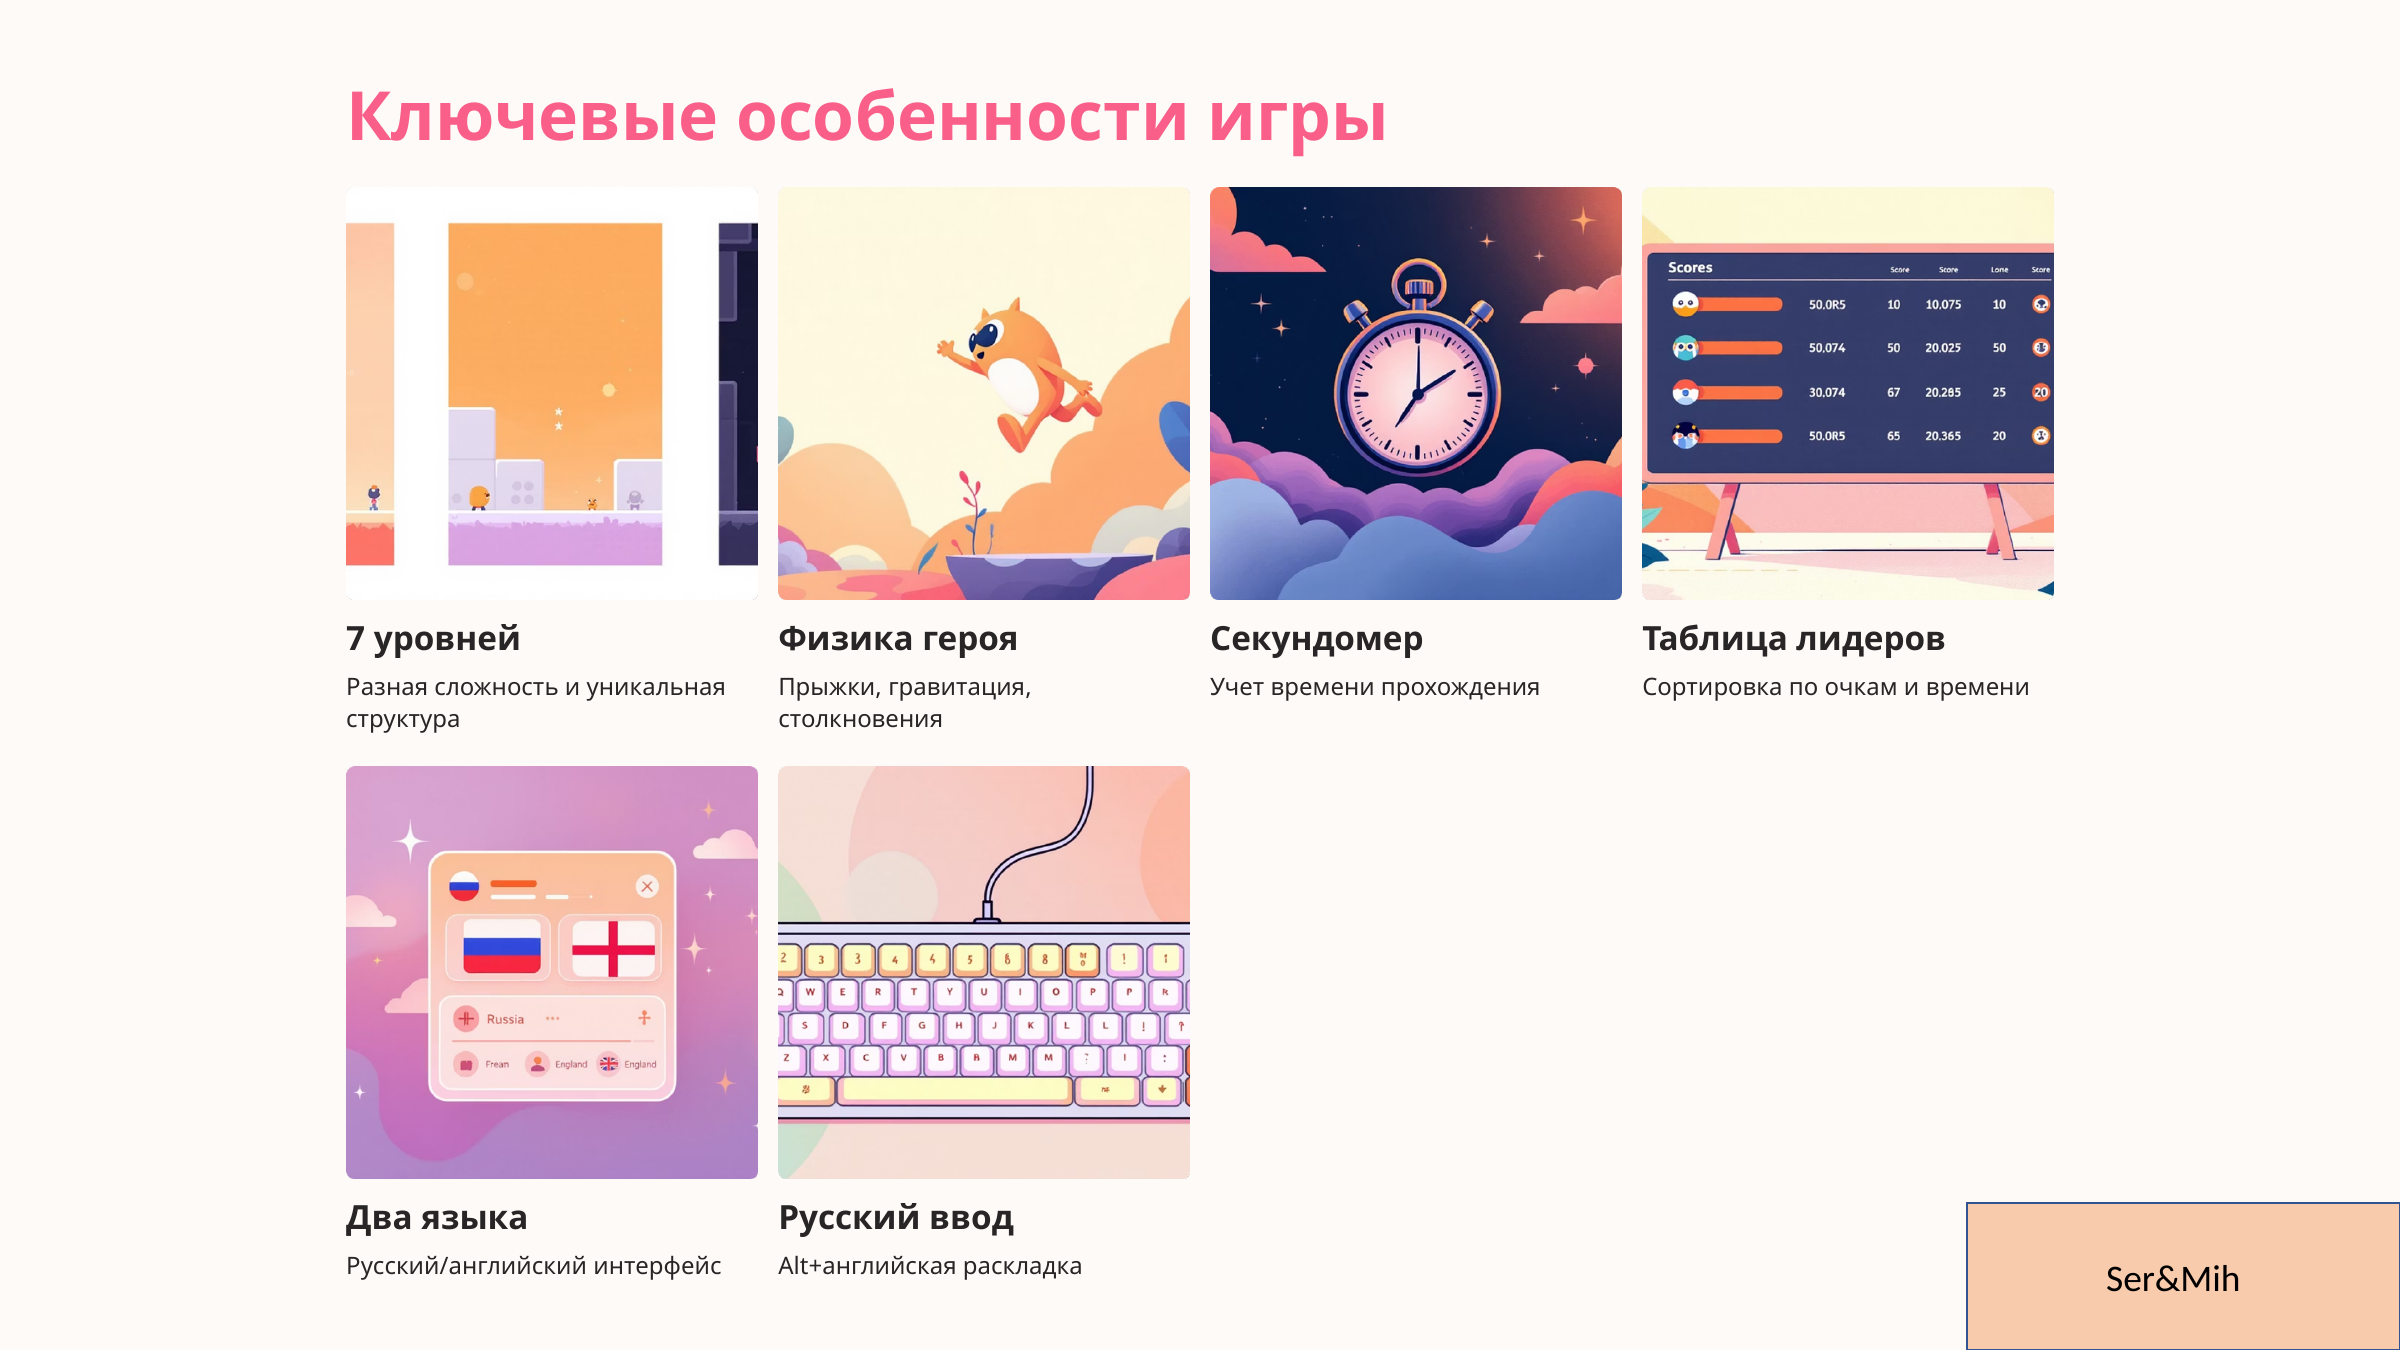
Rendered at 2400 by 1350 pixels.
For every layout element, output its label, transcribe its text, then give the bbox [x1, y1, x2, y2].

text_box Два языка [346, 1194, 687, 1238]
text_box Секундомер [1210, 615, 1551, 659]
picture [1210, 187, 1622, 600]
picture [346, 187, 758, 600]
text_box Сортировка по очкам и времени [1642, 668, 2054, 701]
text_box Русский/английский интерфейс [346, 1247, 758, 1281]
picture [1642, 187, 2054, 600]
picture [778, 766, 1190, 1179]
text_box Alt+английская раскладка [778, 1247, 1190, 1281]
picture [778, 187, 1190, 600]
text_box Русский ввод [778, 1194, 1119, 1238]
text_box Разная сложность и уникальная структура [346, 668, 758, 734]
text_box Прыжки, гравитация, столкновения [778, 668, 1190, 734]
text_box Ser&Mih [2091, 1246, 2276, 1307]
text_box 7 уровней [346, 615, 687, 659]
text_box Таблица лидеров [1642, 615, 1983, 659]
text_box Ключевые особенности игры [346, 69, 1390, 155]
text_box Учет времени прохождения [1210, 668, 1622, 701]
text_box Физика героя [778, 615, 1119, 659]
picture [346, 766, 758, 1179]
text_box [1966, 1202, 2400, 1350]
